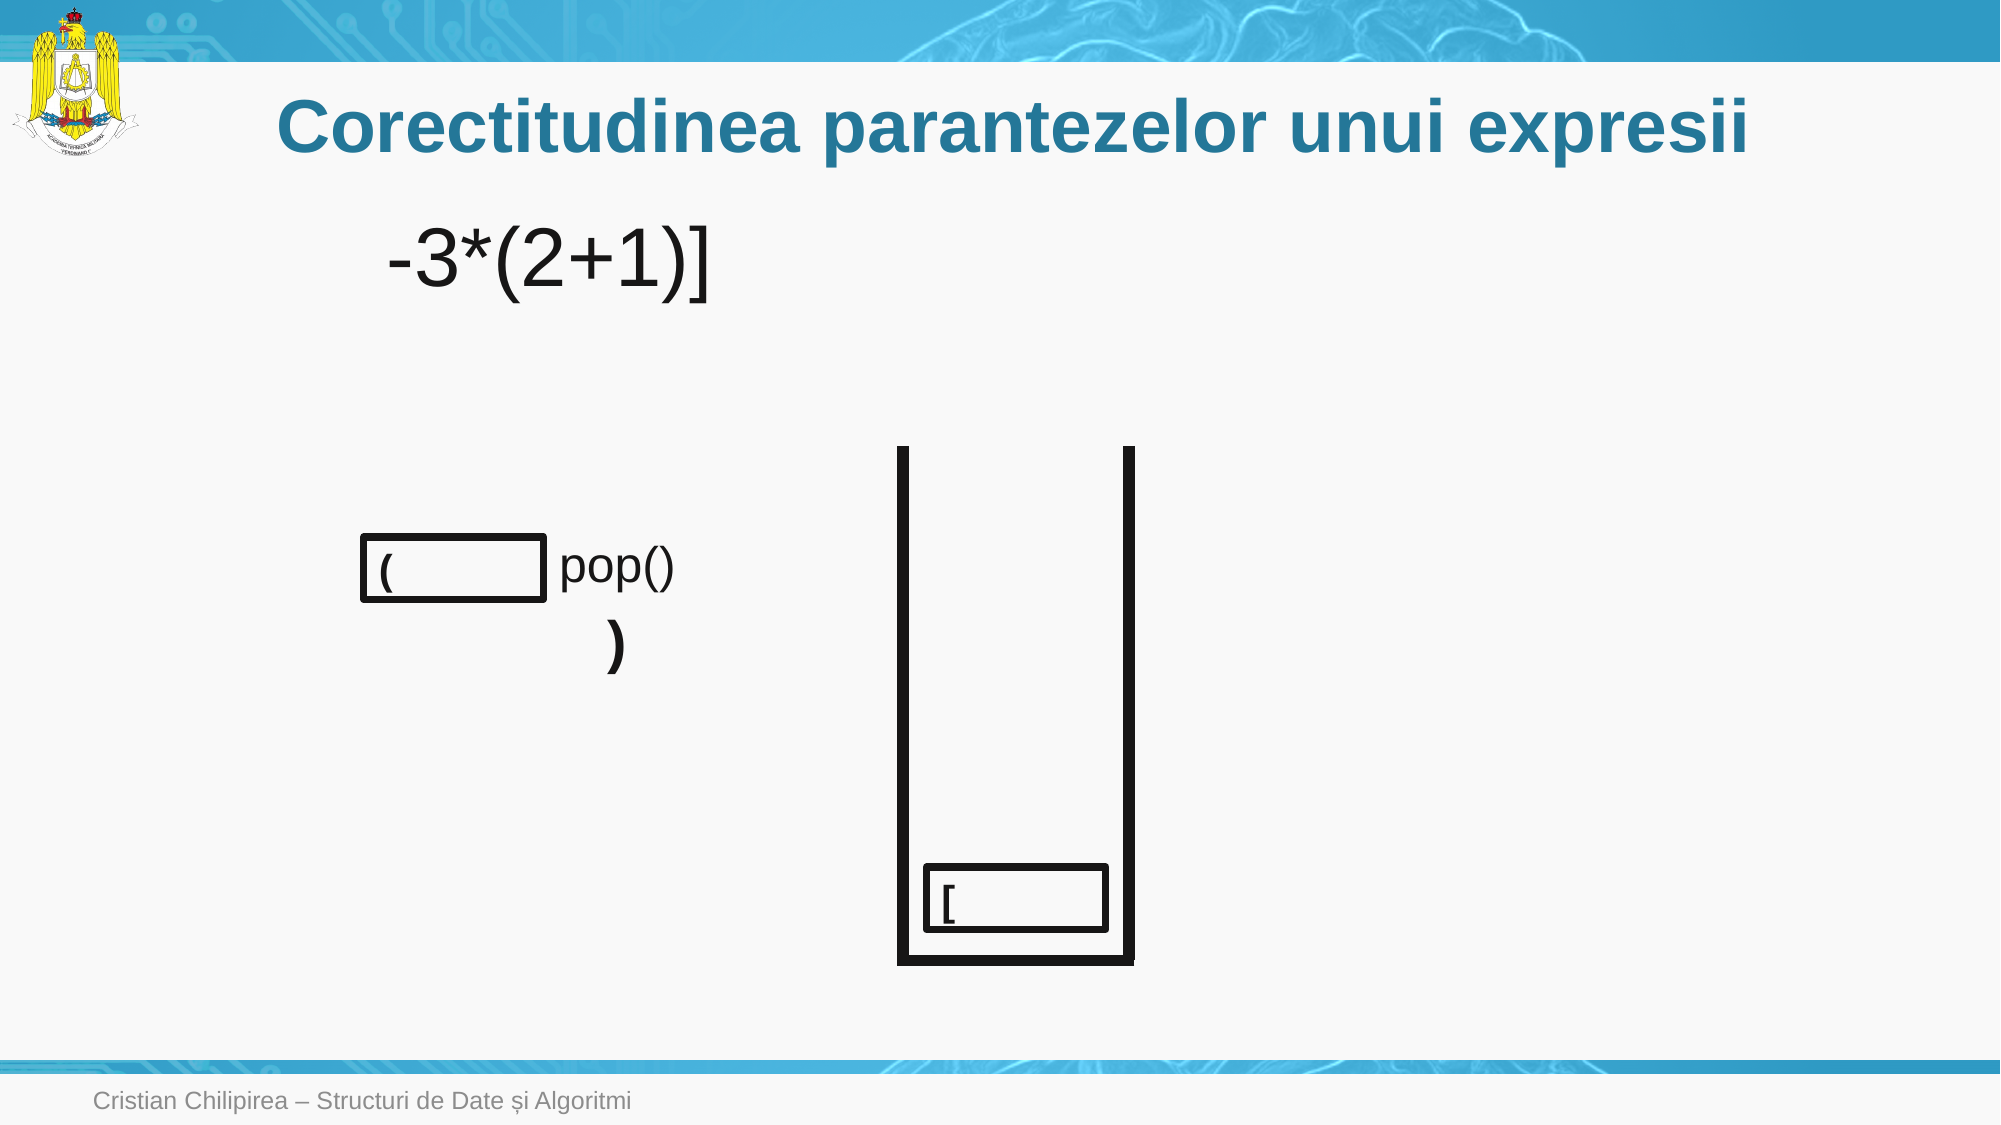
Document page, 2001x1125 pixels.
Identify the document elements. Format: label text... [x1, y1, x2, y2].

footer Cristian Chilipirea – Structuri de Date și Algoritmi [77, 1073, 1338, 1125]
text_box ) [592, 597, 643, 682]
title Corectitudinea parantezelor unui expresii [150, 76, 1876, 180]
text_box pop() [544, 524, 691, 600]
text_box -3*(2+1)] [372, 195, 729, 311]
picture [0, 0, 2000, 156]
text_box [ [926, 867, 1106, 930]
picture [0, 1060, 2000, 1074]
text_box ( [363, 536, 544, 600]
